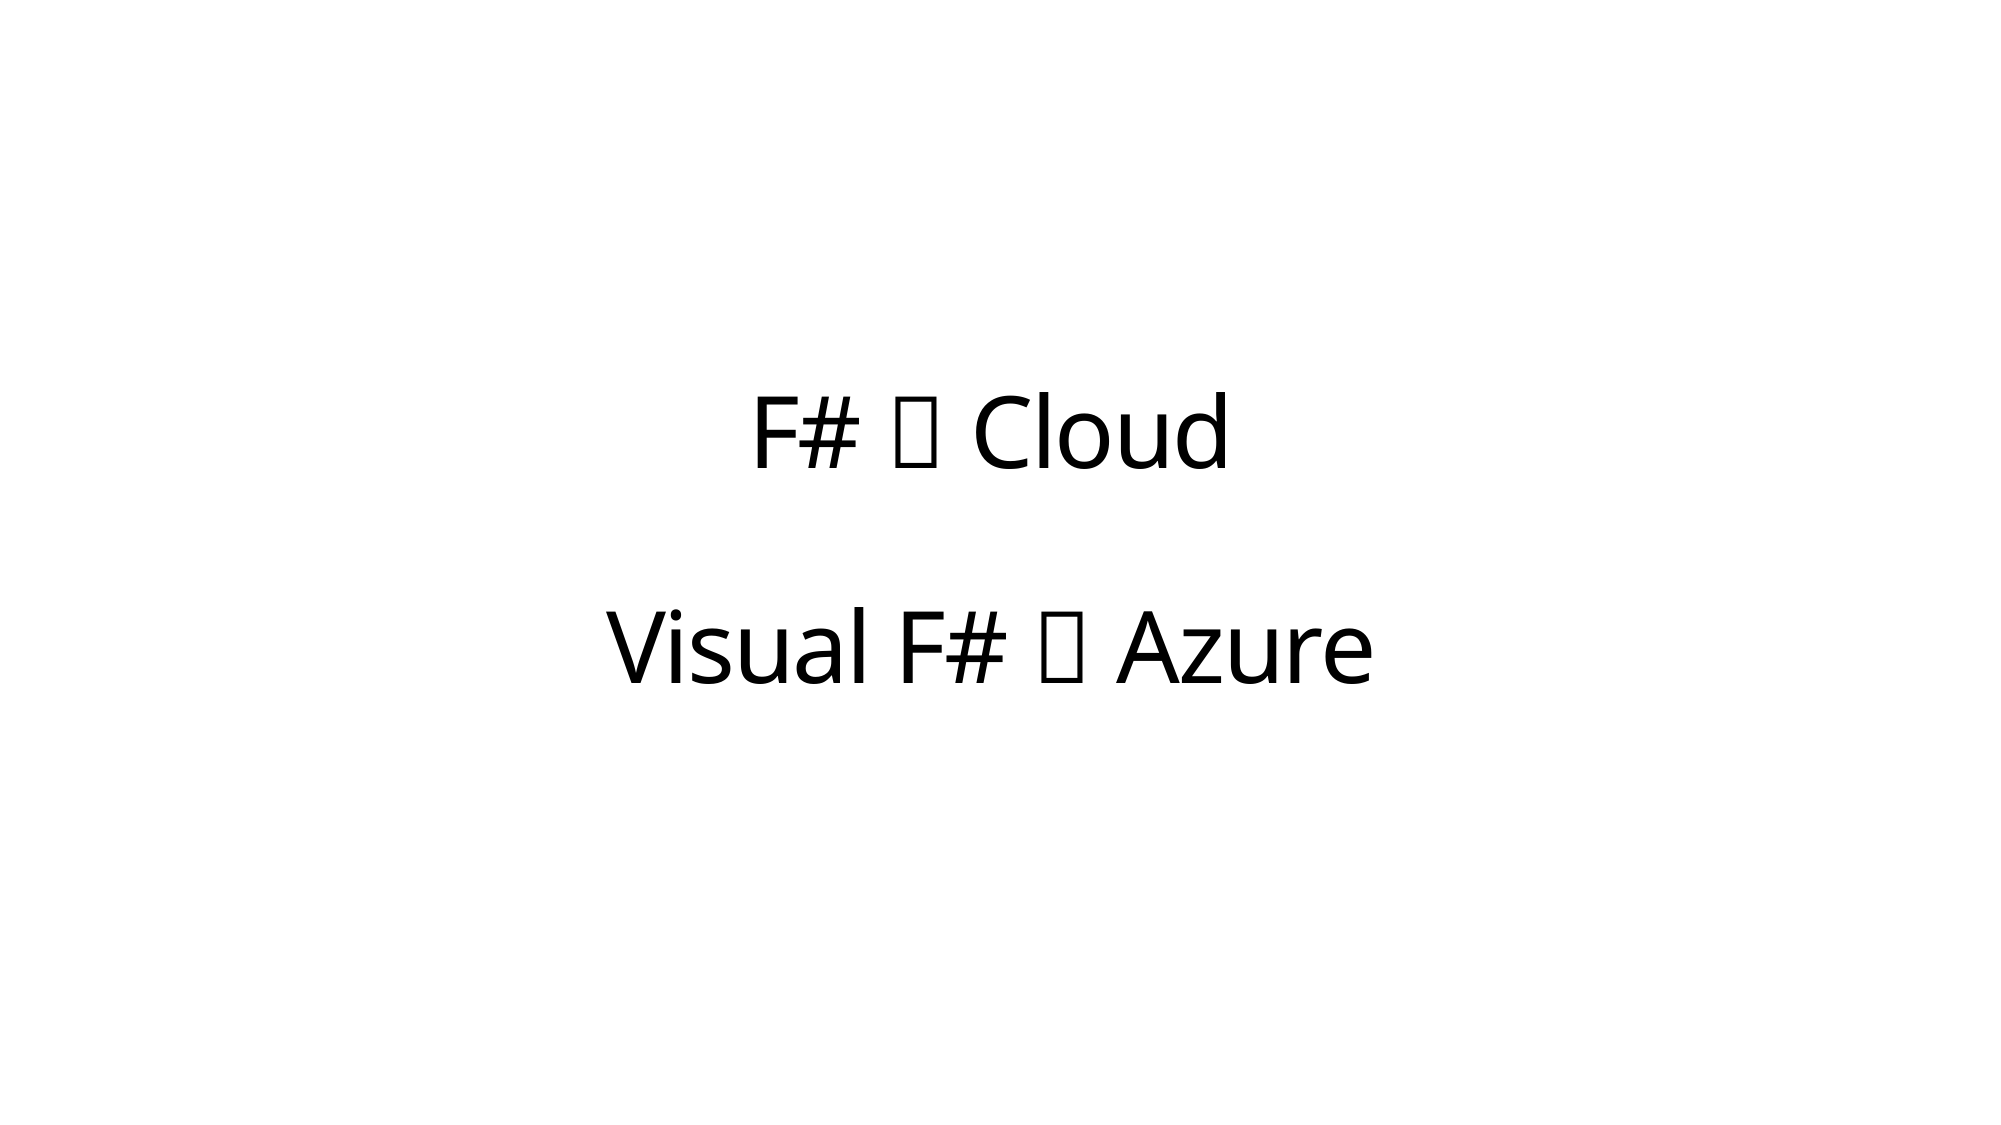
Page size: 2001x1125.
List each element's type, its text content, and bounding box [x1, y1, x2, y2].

title F#  Cloud Visual F#  Azure [74, 381, 1909, 709]
